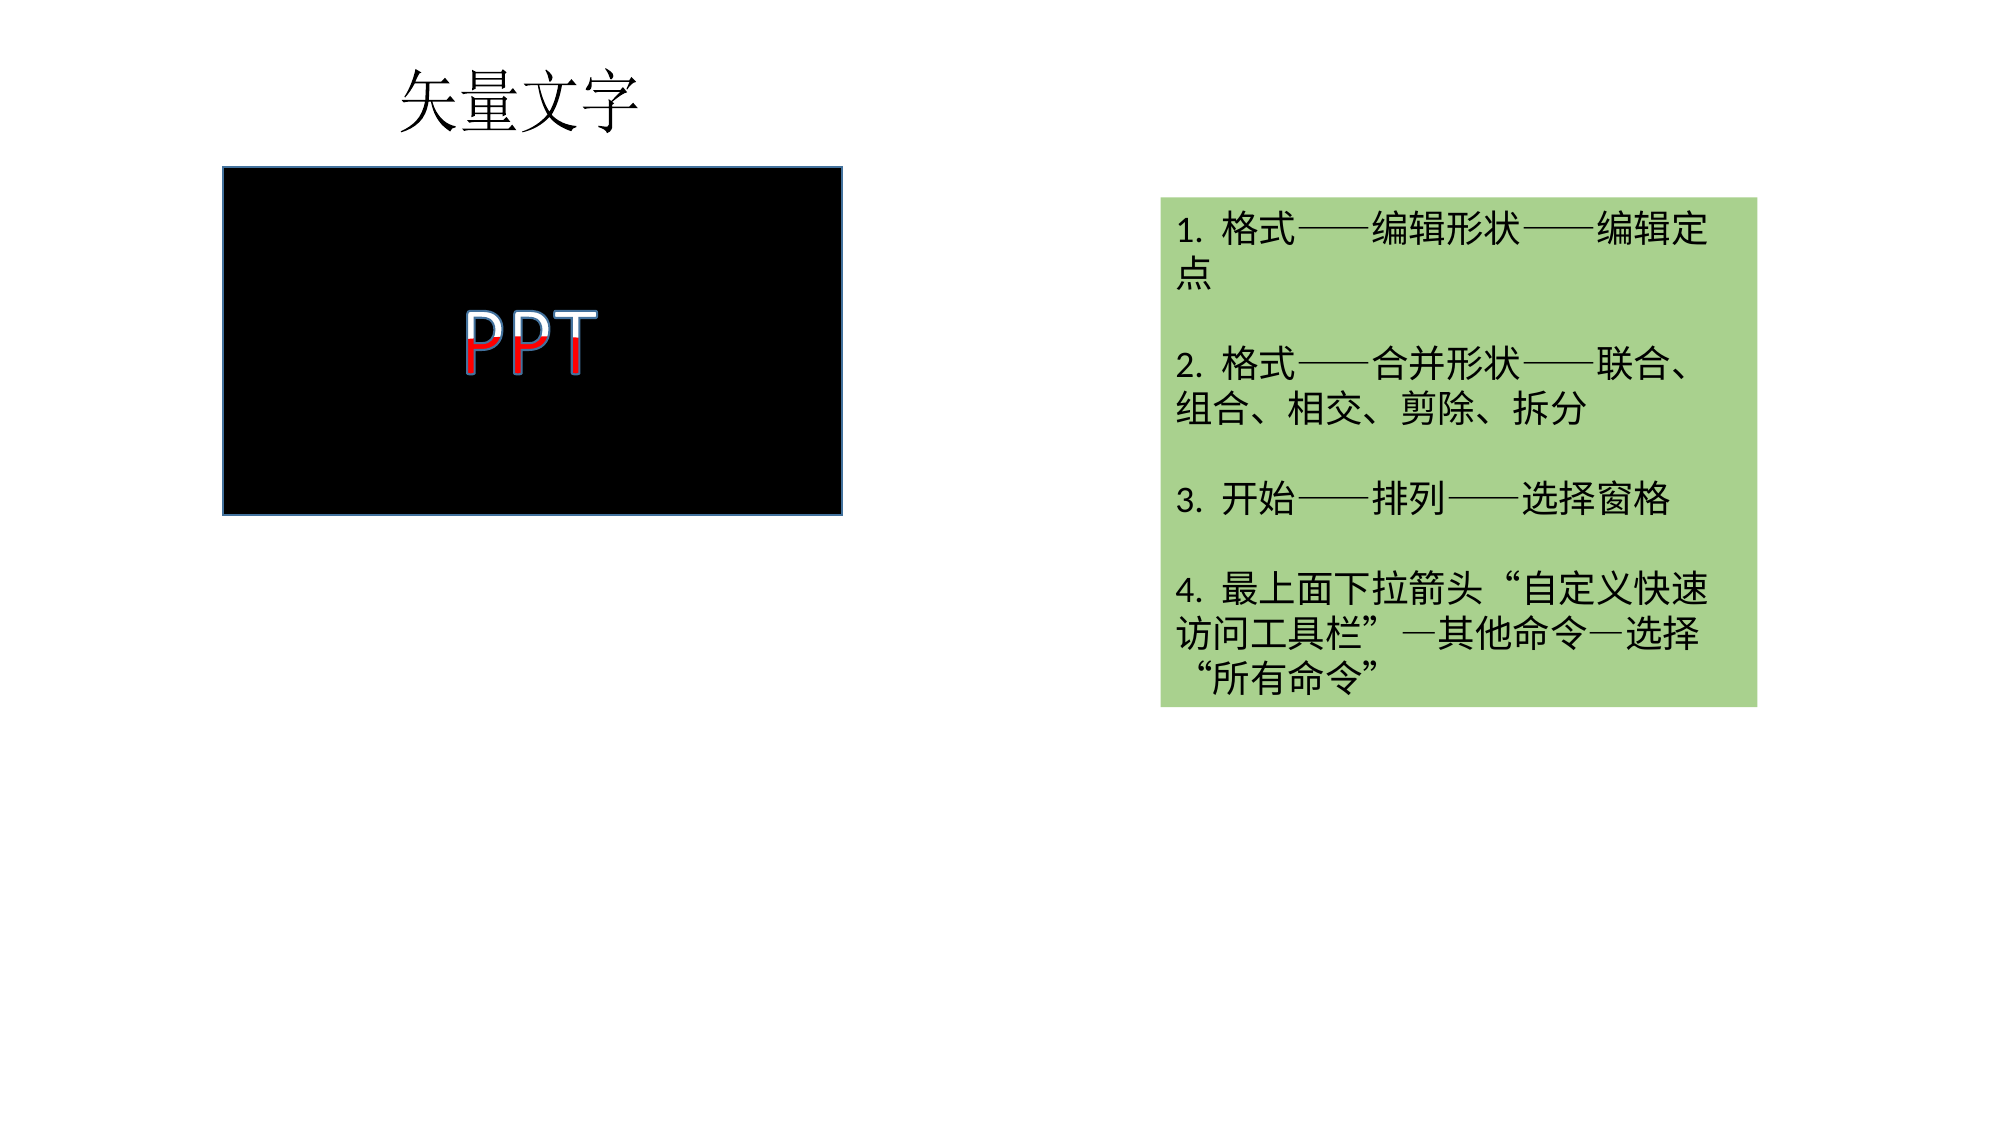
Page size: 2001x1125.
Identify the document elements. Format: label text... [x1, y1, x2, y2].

text_box [573, 337, 578, 373]
text_box [222, 166, 843, 516]
text_box [582, 68, 638, 134]
text_box [545, 69, 553, 82]
text_box 1. 格式——编辑形状——编辑定点 2. 格式——合并形状——联合、组合、相交、剪除、拆分 3. 开始——排列——选择窗格 4. 最上面下拉箭头“自定义快速访问工具栏”—其他命令—选择“所有命令” [1160, 197, 1758, 708]
text_box [469, 336, 500, 373]
text_box [516, 336, 547, 373]
text_box [461, 95, 517, 131]
text_box [461, 69, 517, 95]
text_box [522, 79, 577, 133]
text_box [400, 68, 456, 133]
